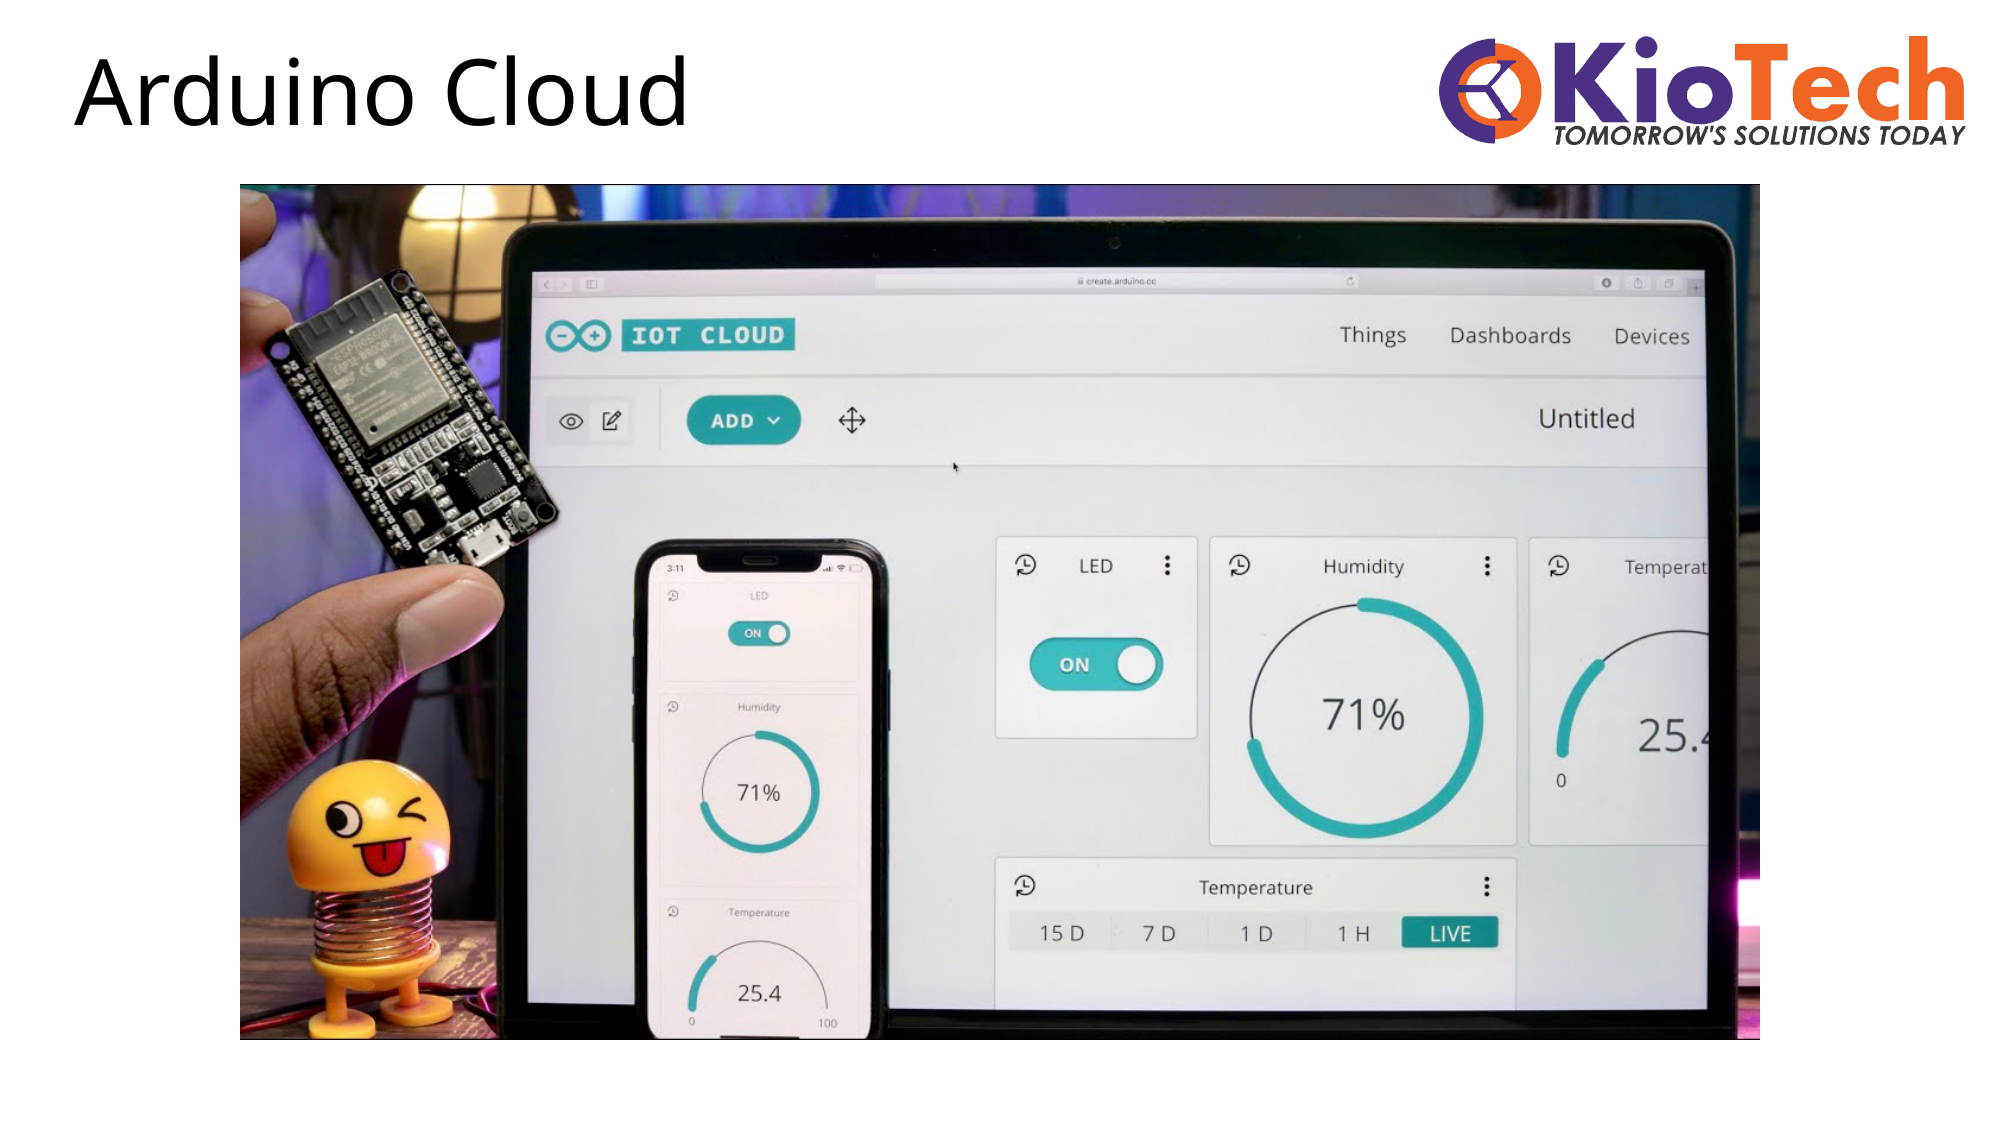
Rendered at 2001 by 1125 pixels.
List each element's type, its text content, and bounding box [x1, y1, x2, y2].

picture [1439, 36, 1966, 145]
title Arduino Cloud [59, 30, 1551, 161]
picture [240, 184, 1760, 1040]
